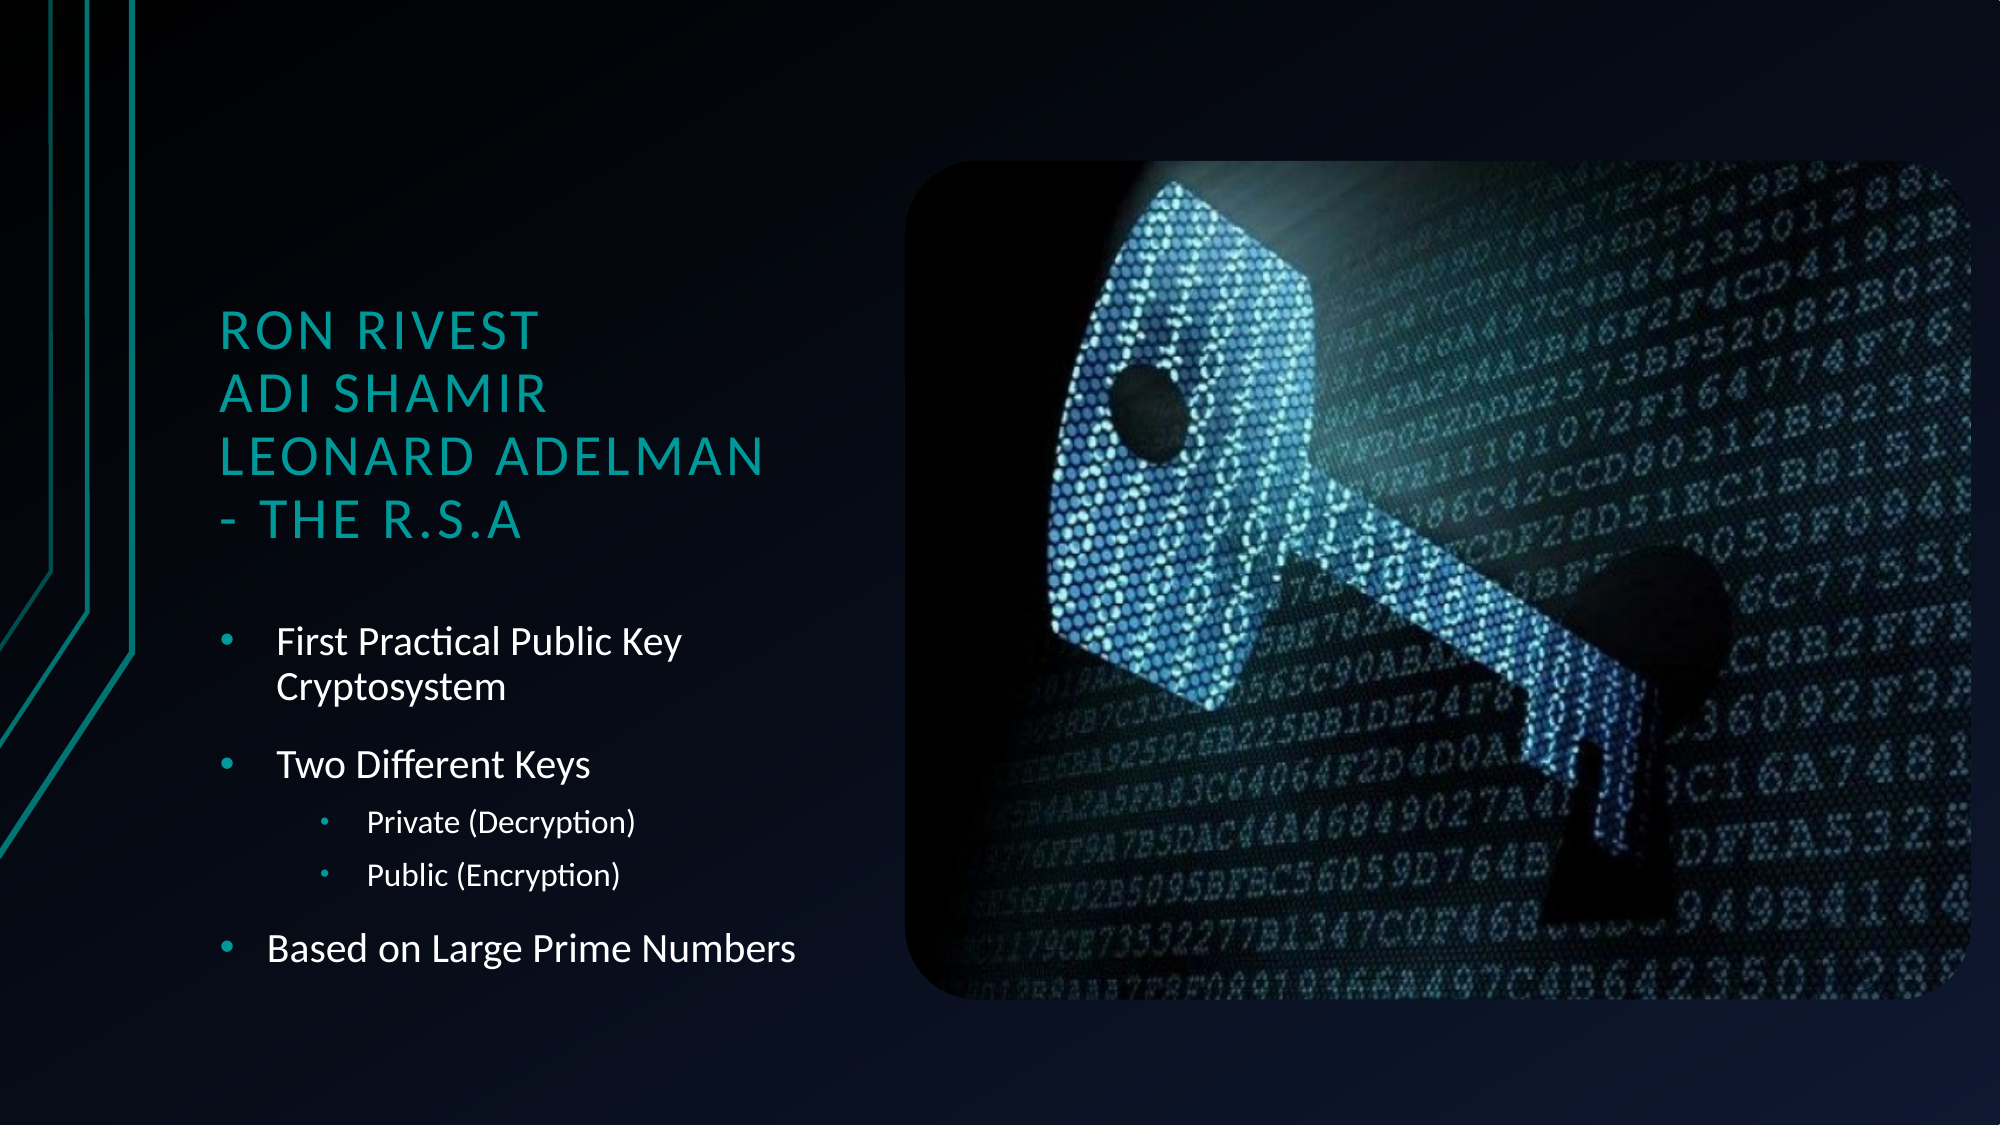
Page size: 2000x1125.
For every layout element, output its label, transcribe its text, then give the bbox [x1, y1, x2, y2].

list First Practical Public Key Cryptosystem Two Different Keys Private (Decryption) Public (Encryption) Based on Large Prime Numbers [199, 609, 867, 1047]
picture [904, 160, 1971, 1000]
title Ron Rivest Adi Shamir Leonard Adelman - THE R.S.A [199, 160, 867, 561]
